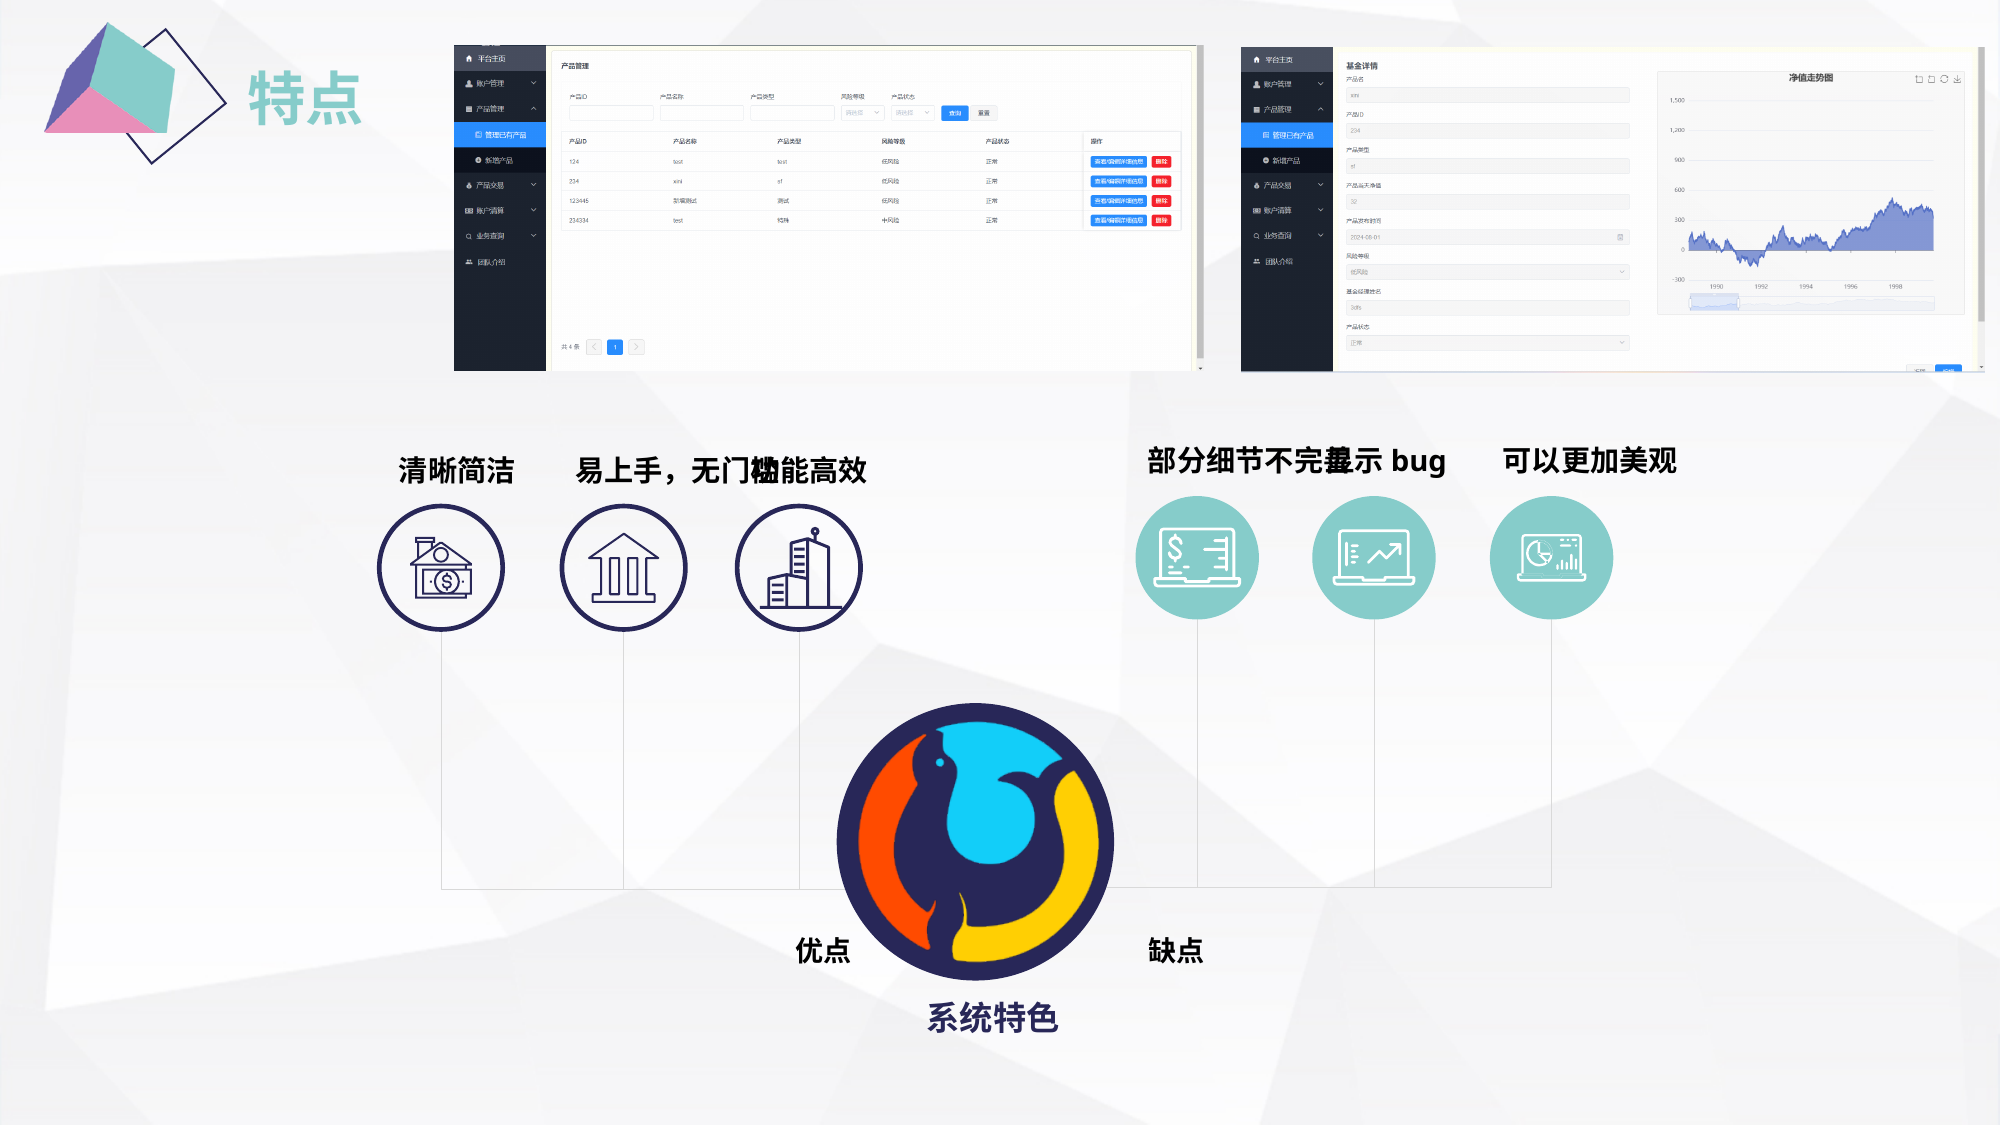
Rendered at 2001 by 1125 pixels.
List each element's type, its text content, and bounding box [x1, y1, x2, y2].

list 特点 [232, 62, 454, 165]
picture [0, 0, 2000, 1125]
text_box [353, 423, 1647, 1054]
